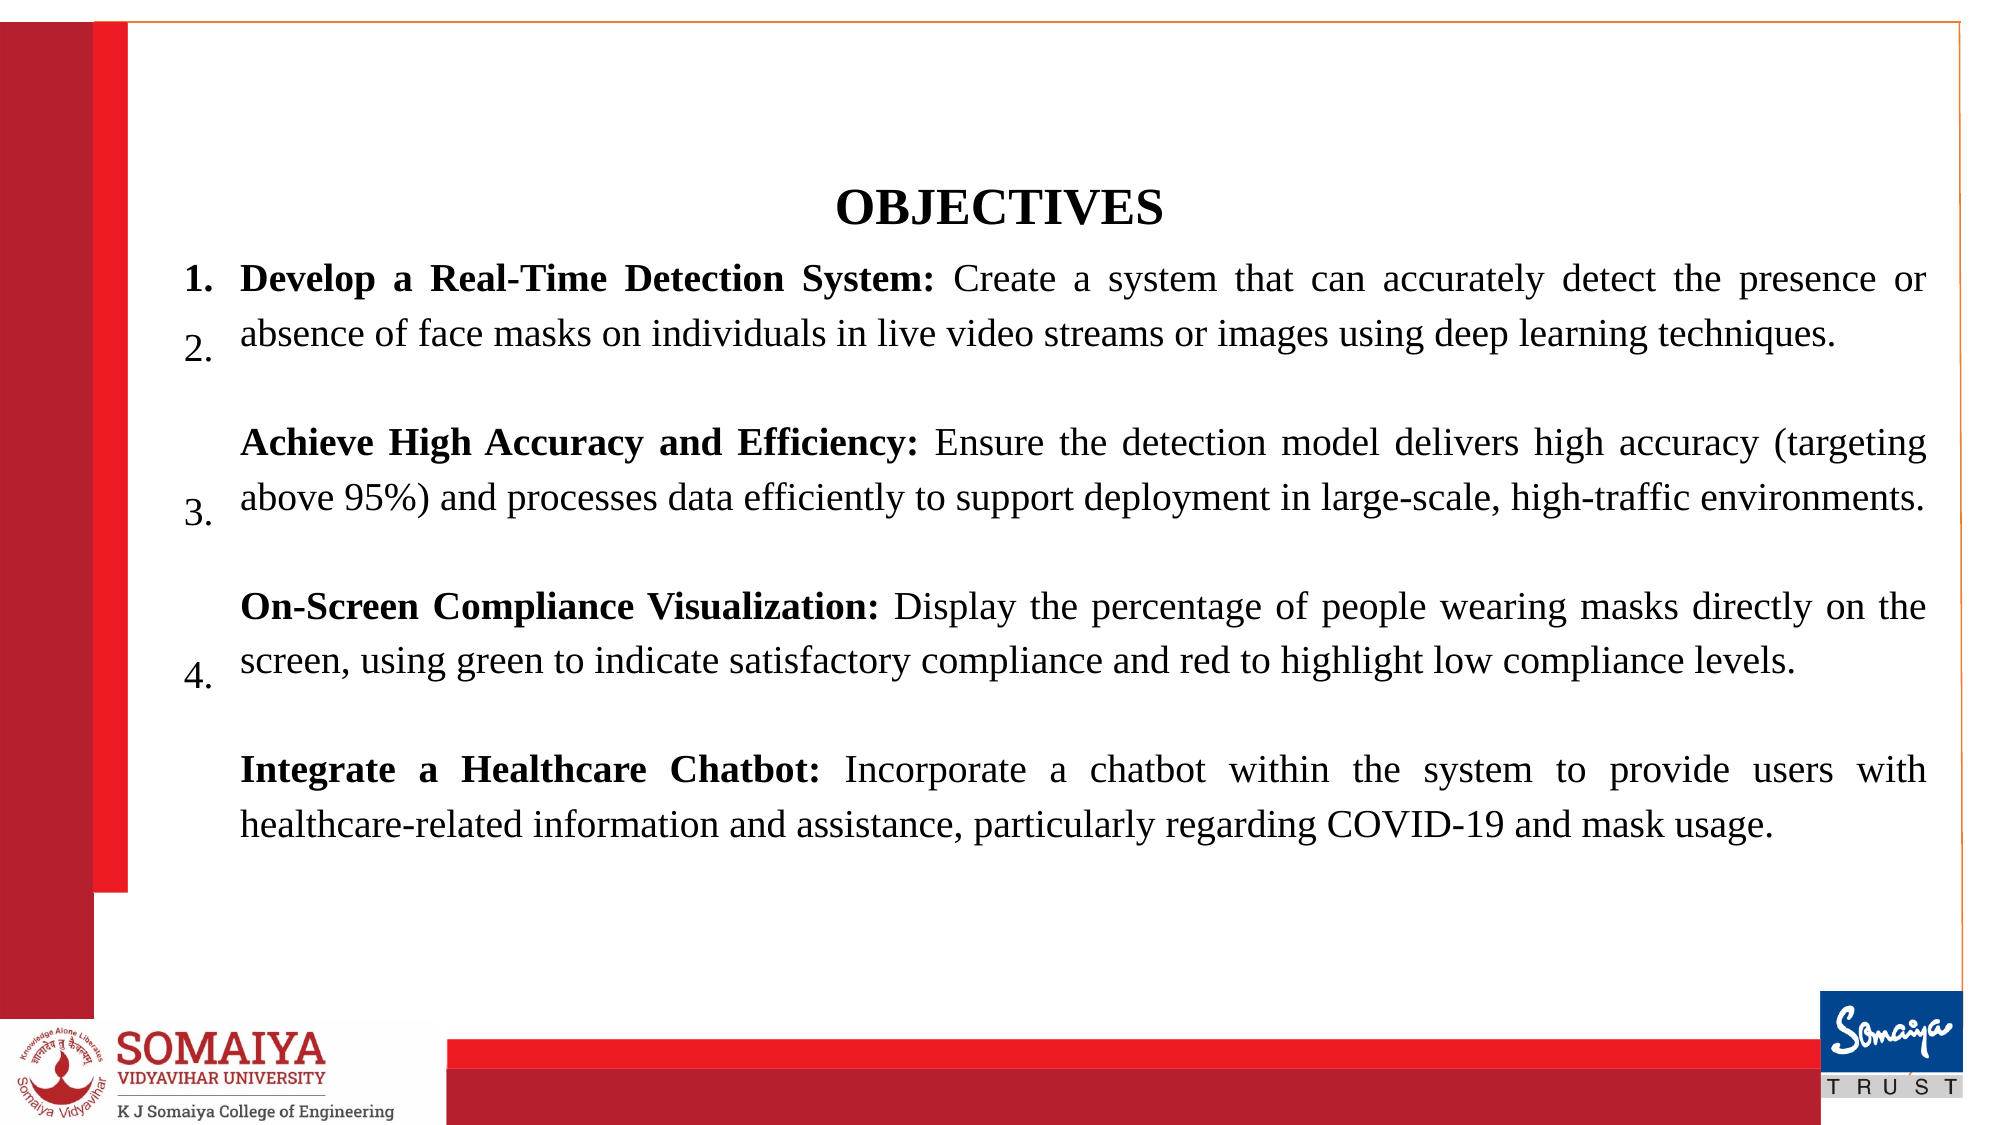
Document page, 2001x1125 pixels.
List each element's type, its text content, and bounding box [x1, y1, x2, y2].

picture [1820, 991, 1963, 1098]
picture [0, 22, 436, 1125]
list Develop a Real-Time Detection System: Create a system that can accurately detect the presence or absence of face masks on individuals in live video streams or images using deep learning techniques. Achieve High Accuracy and Efficiency: Ensure the detection model delivers high accuracy (targeting above 95%) and processes data efficiently to support deployment in large-scale, high-traffic environments. On-Screen Compliance Visualization: Display the percentage of people wearing masks directly on the screen, using green to indicate satisfactory compliance and red to highlight low compliance levels. Integrate a Healthcare Chatbot: Incorporate a chatbot within the system to provide users with healthcare-related information and assistance, particularly regarding COVID-19 and mask usage. [142, 237, 1943, 981]
picture [447, 1040, 1820, 1125]
text_box OBJECTIVES [278, 157, 1722, 221]
